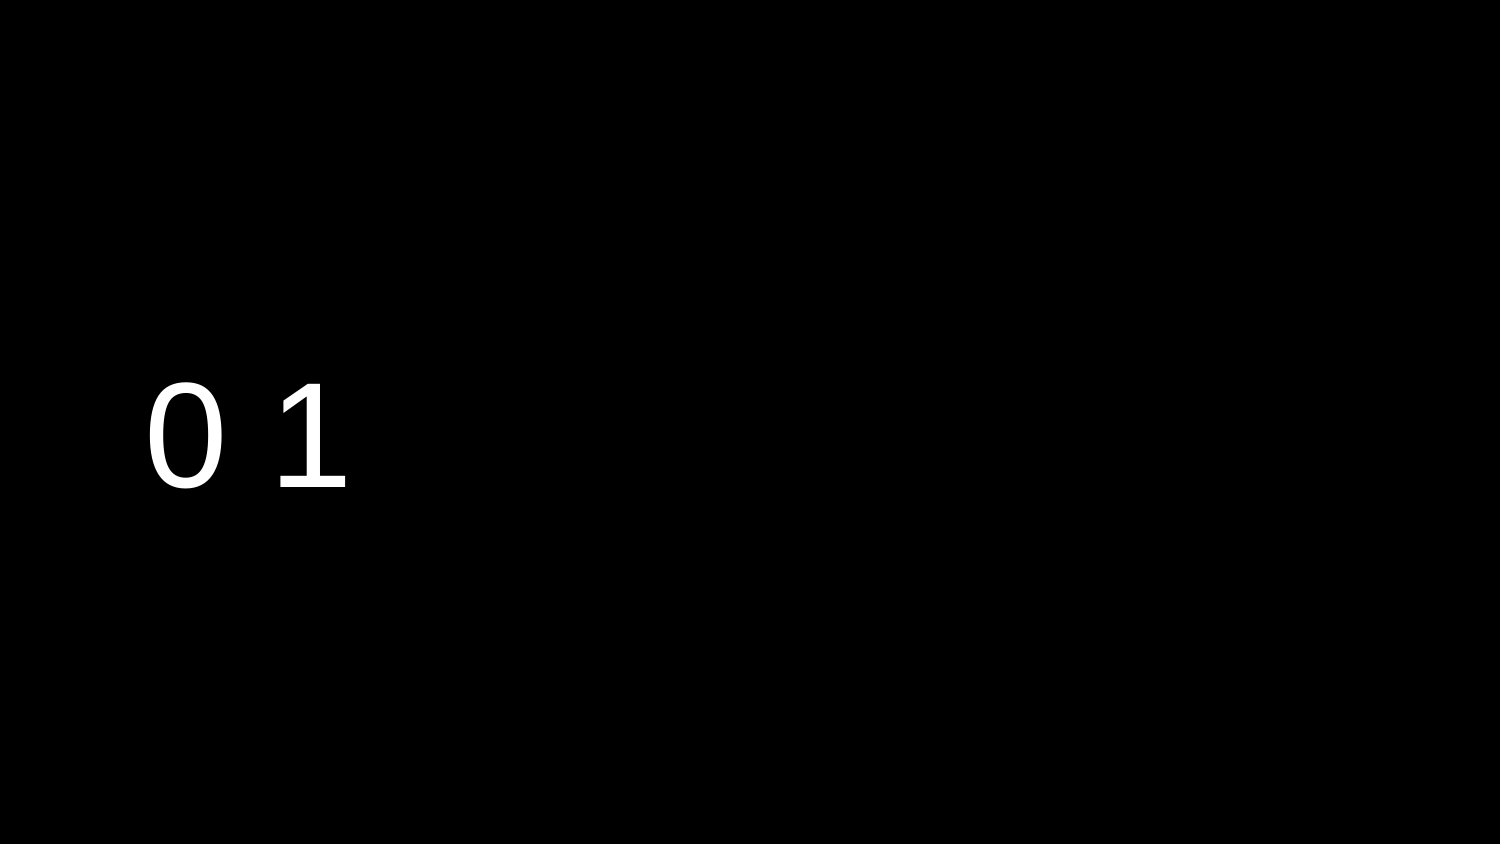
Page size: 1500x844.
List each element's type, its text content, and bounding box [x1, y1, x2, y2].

text_box 0 1 [129, 322, 1371, 521]
